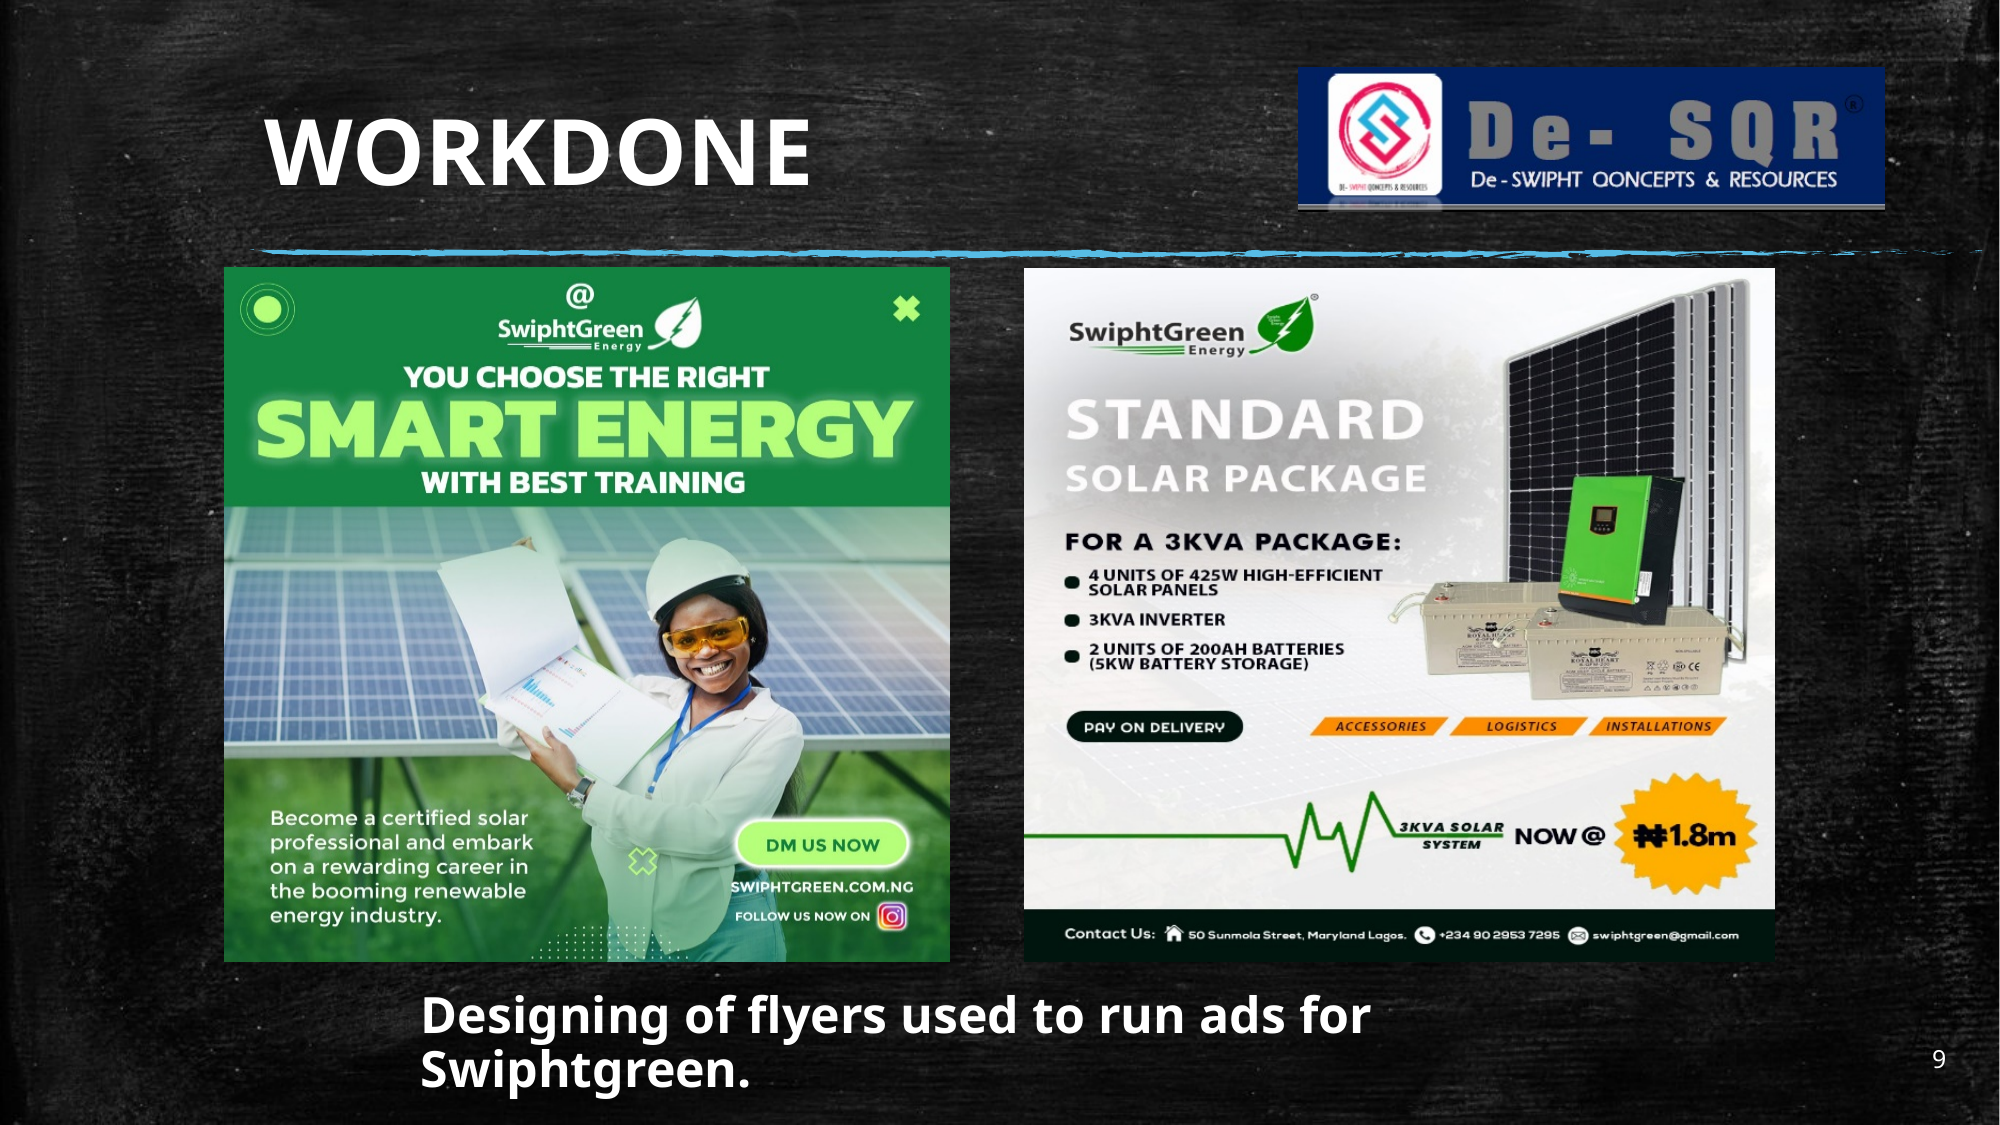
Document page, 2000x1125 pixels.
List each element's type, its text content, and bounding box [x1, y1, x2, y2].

picture [224, 267, 950, 962]
text_box Designing of flyers used to run ads for Swiphtgreen. [406, 982, 1644, 1106]
picture [1024, 268, 1775, 962]
slide_number 9 [1773, 1037, 1962, 1083]
picture [1298, 67, 1885, 212]
title WORKDONE [249, 45, 1750, 213]
